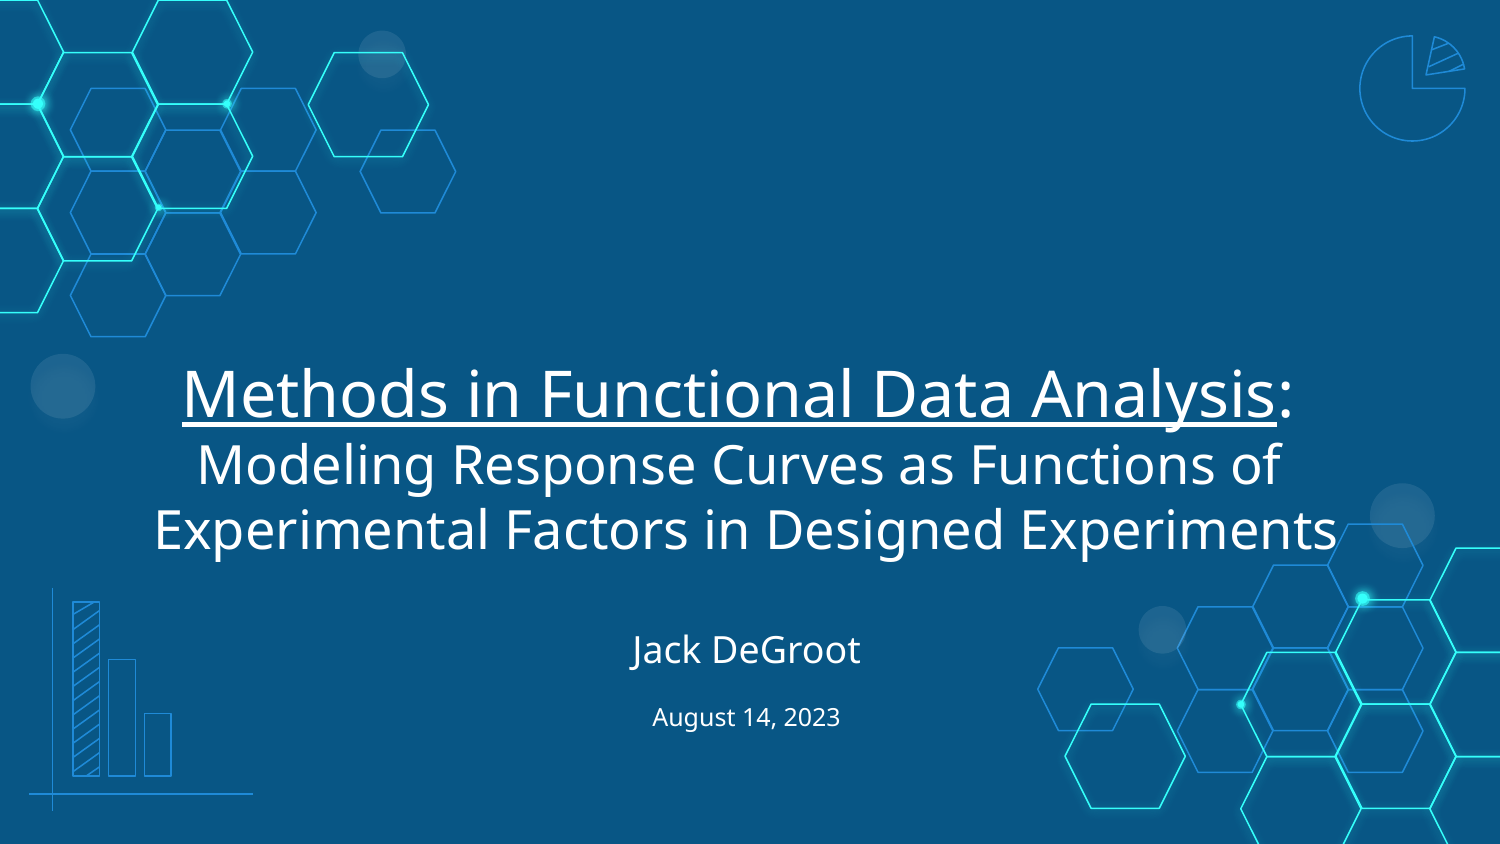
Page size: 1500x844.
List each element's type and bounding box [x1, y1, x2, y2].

text_box [0, 0, 1500, 844]
